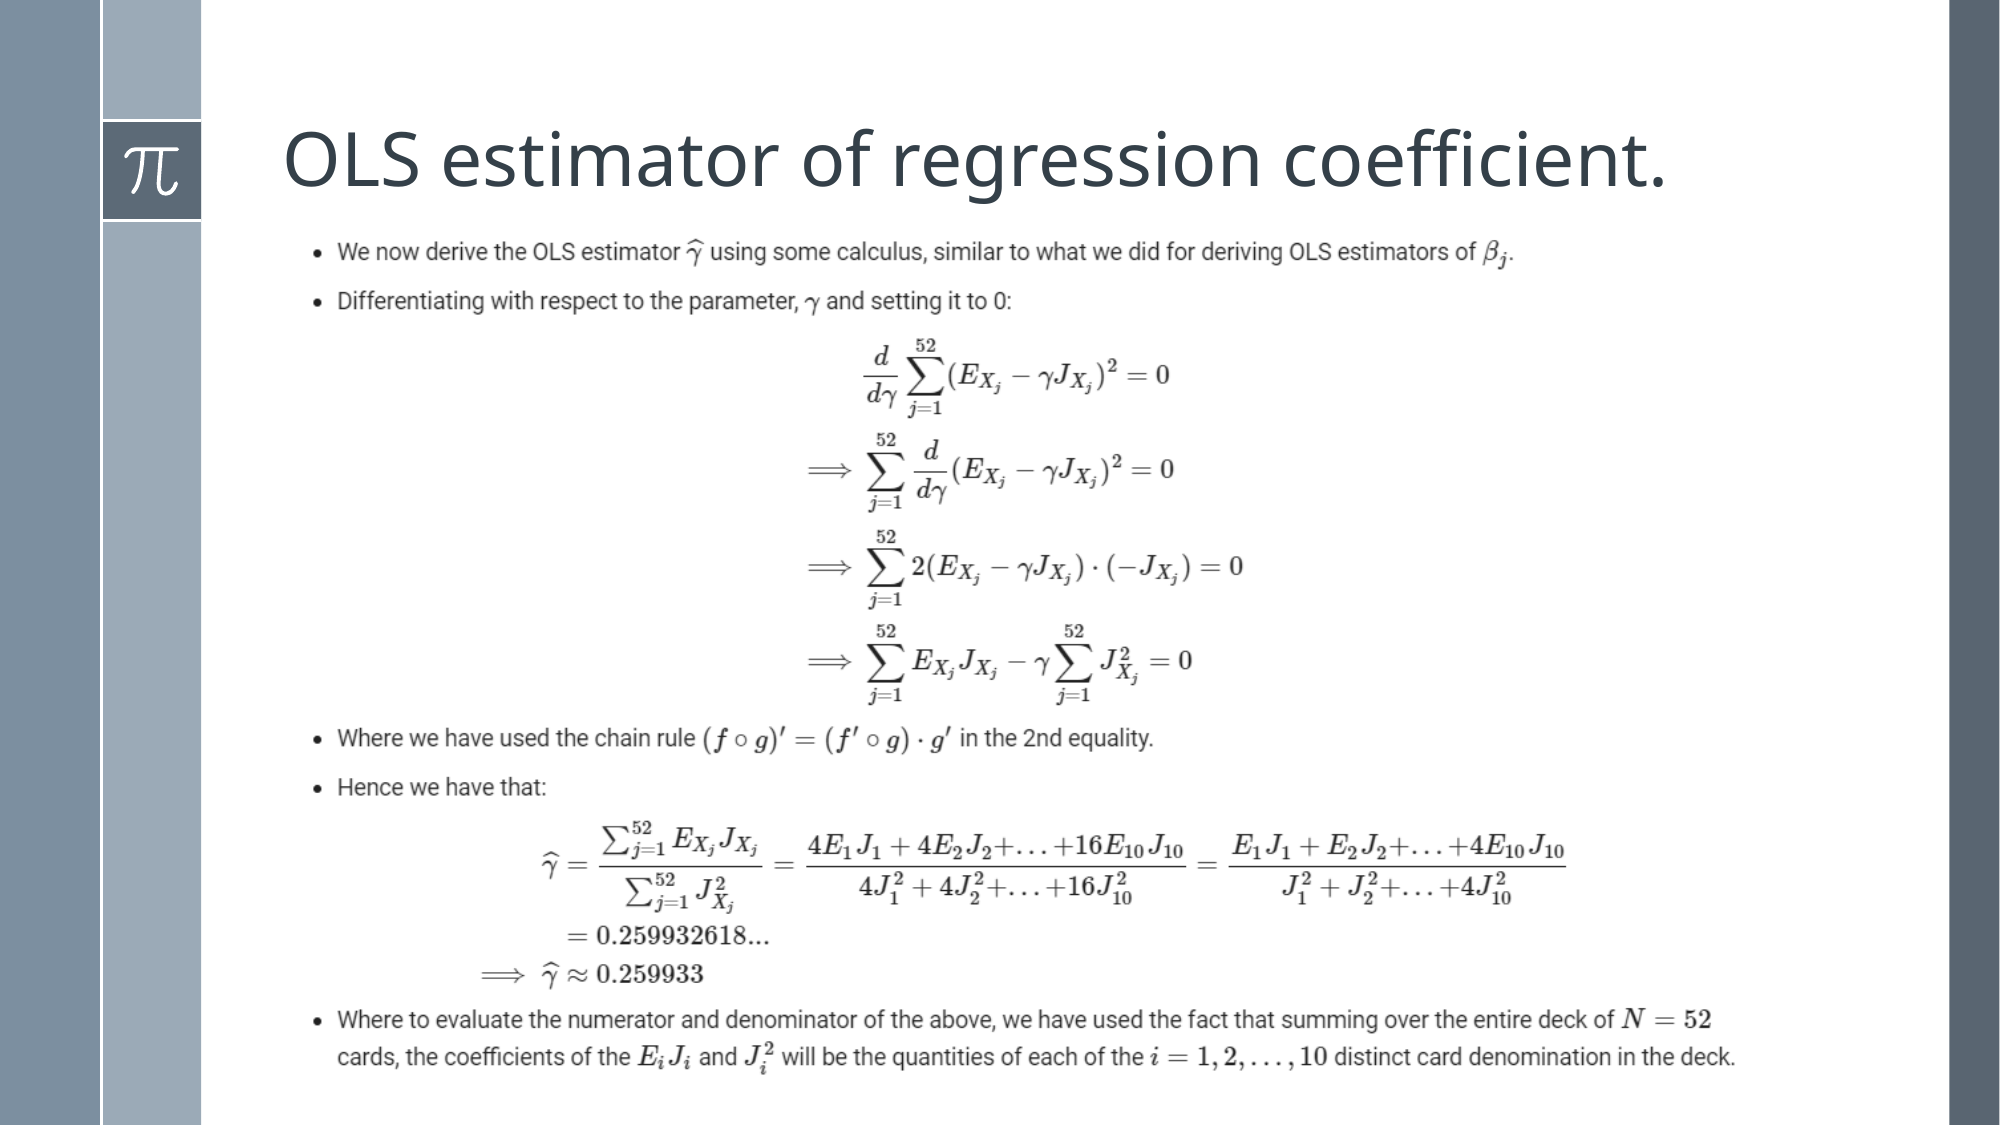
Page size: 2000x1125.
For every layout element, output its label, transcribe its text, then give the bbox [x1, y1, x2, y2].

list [290, 231, 1804, 1081]
title OLS estimator of regression coefficient. [267, 7, 1873, 211]
